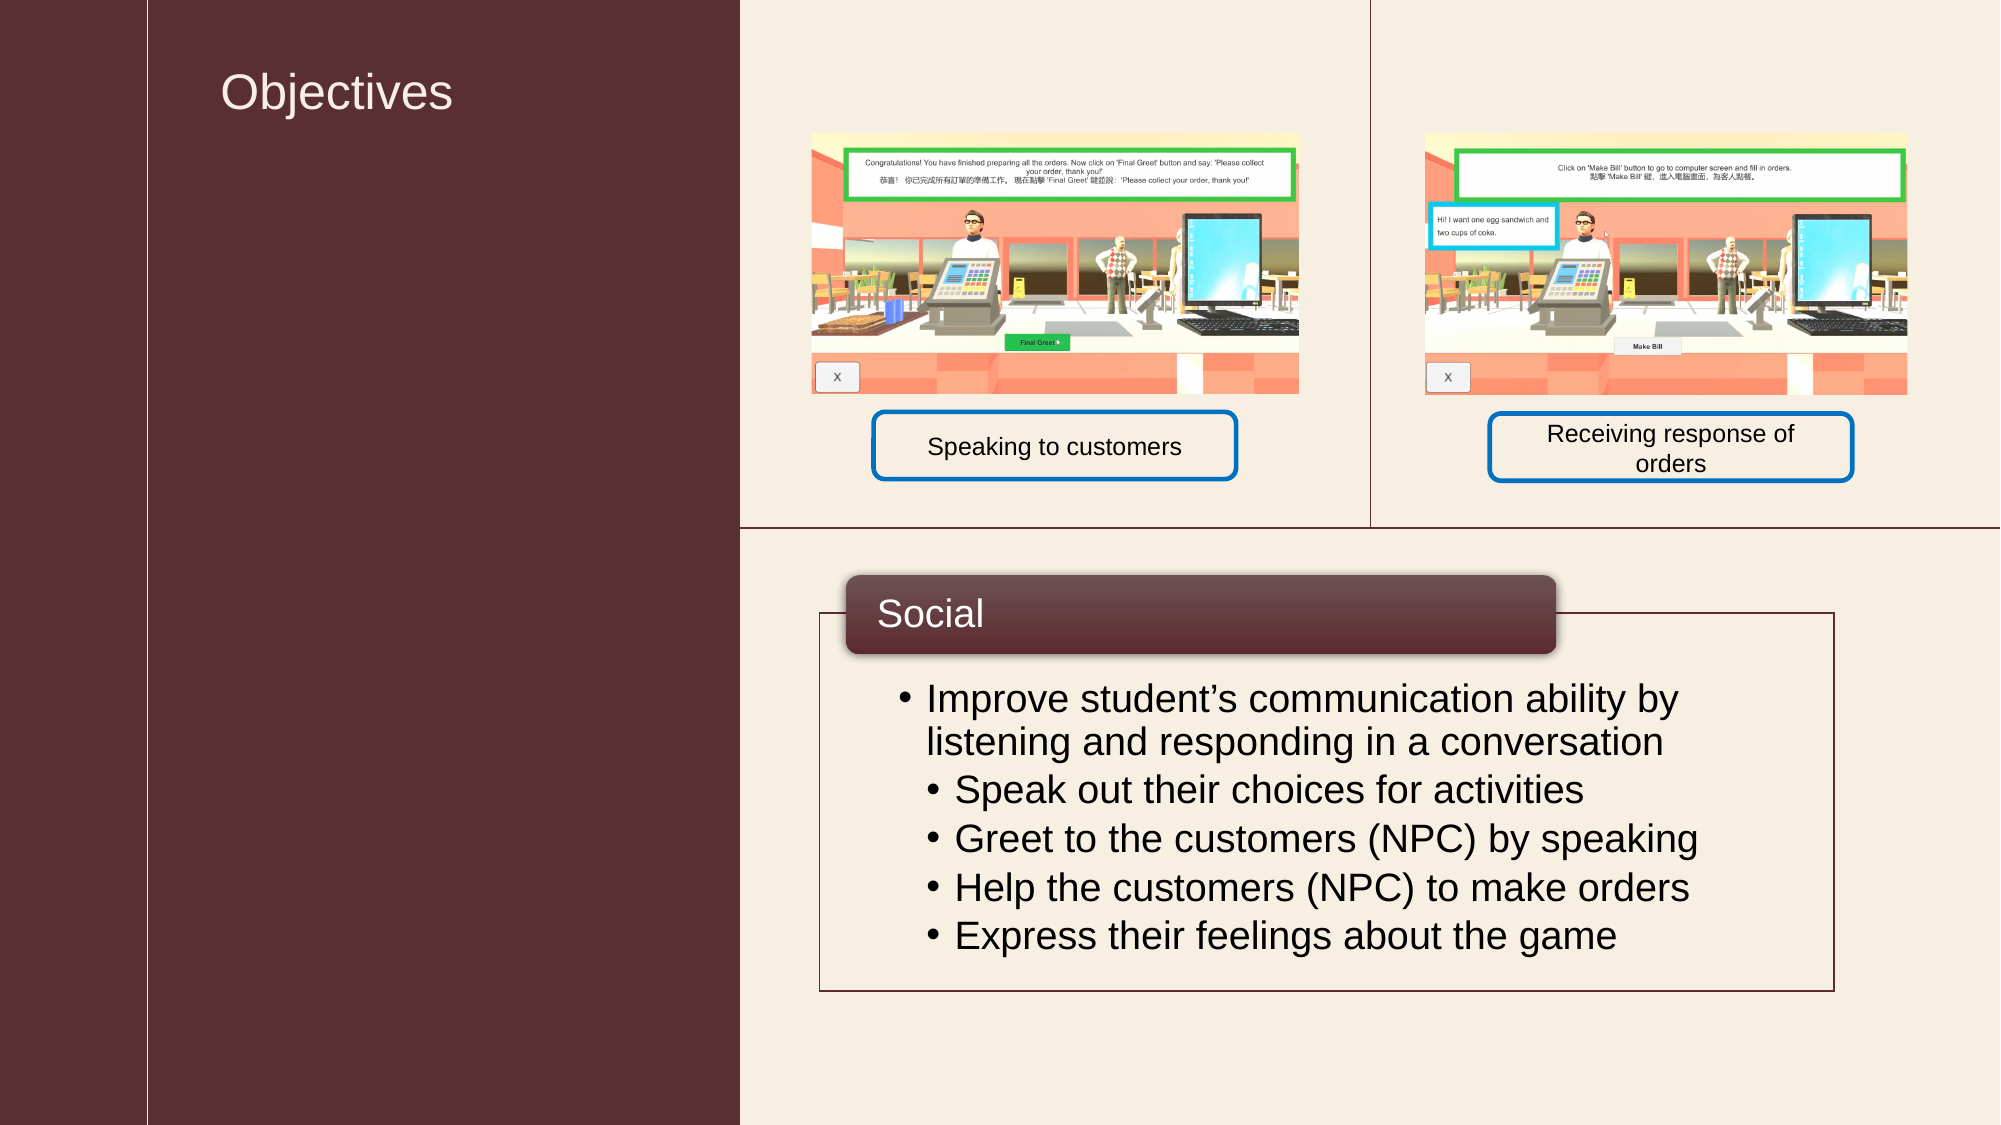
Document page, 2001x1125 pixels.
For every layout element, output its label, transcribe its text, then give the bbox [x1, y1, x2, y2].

text_box [0, 0, 147, 1125]
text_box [819, 574, 1835, 992]
text_box Speaking to customers [873, 411, 1237, 480]
picture [811, 133, 1300, 395]
title Objectives [220, 59, 668, 1059]
text_box [740, 0, 1370, 527]
text_box [740, 535, 2000, 1125]
text_box Receiving response of orders [1489, 413, 1853, 481]
text_box [1371, 0, 2000, 527]
picture [1424, 133, 1908, 395]
text_box [148, 0, 740, 1125]
